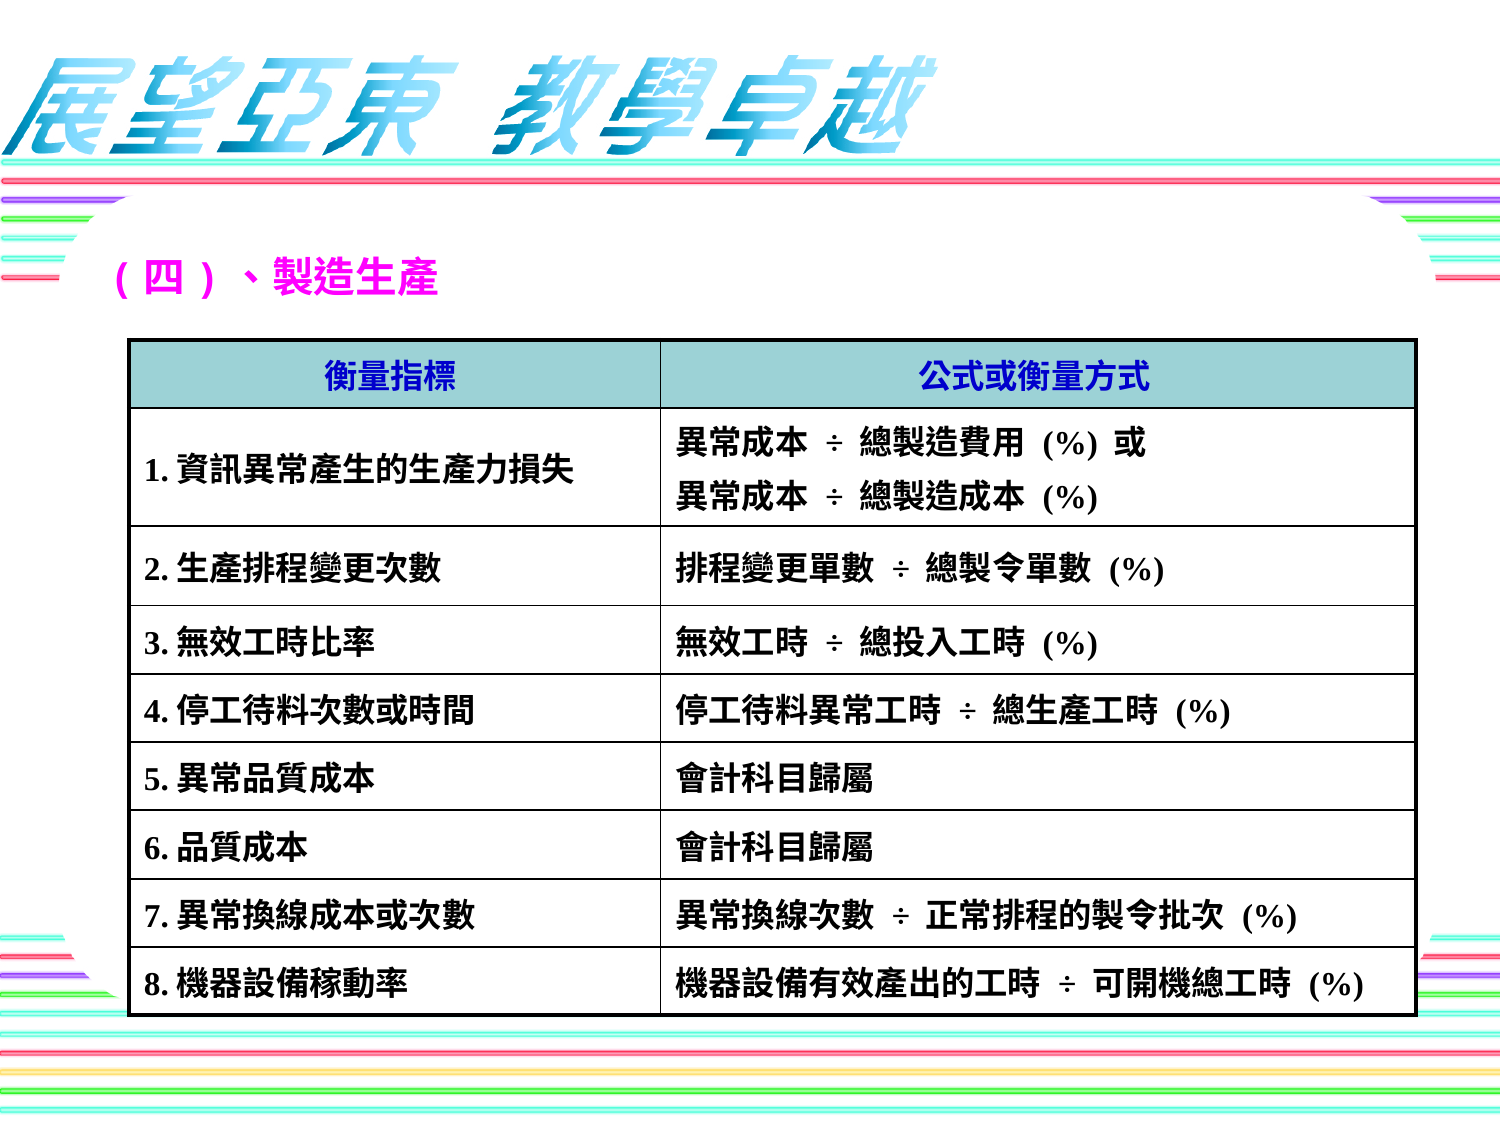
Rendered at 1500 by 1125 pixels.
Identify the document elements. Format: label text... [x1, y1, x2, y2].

table_header 公式或衡量方式 [661, 342, 1414, 407]
table_cell 6.品質成本 [131, 811, 660, 878]
table_cell 5.異常品質成本 [131, 743, 660, 809]
table_cell 4.停工待料次數或時間 [131, 675, 660, 741]
table_cell 無效工時 ÷ 總投入工時 (%) [661, 606, 1414, 673]
table_cell 機器設備有效產出的工時 ÷ 可開機總工時 (%) [661, 948, 1414, 1013]
picture [0, 0, 1500, 1125]
table_header 衡量指標 [131, 342, 660, 407]
table_cell 7.異常換線成本或次數 [131, 880, 660, 946]
table_cell 3.無效工時比率 [131, 606, 660, 673]
title (四)、製造生產 [93, 234, 543, 317]
table_cell 會計科目歸屬 [661, 743, 1414, 809]
table_cell 1.資訊異常產生的生產力損失 [131, 409, 660, 525]
table_cell 2.生產排程變更次數 [131, 527, 660, 605]
table_cell 8.機器設備稼動率 [131, 948, 660, 1013]
table_cell 異常成本 ÷ 總製造費用 (%) 或 異常成本 ÷ 總製造成本 (%) [661, 409, 1414, 525]
table_cell 排程變更單數 ÷ 總製令單數 (%) [661, 527, 1414, 605]
table_cell 會計科目歸屬 [661, 811, 1414, 878]
table_cell 停工待料異常工時 ÷ 總生產工時 (%) [661, 675, 1414, 741]
table_cell 異常換線次數 ÷ 正常排程的製令批次 (%) [661, 880, 1414, 946]
